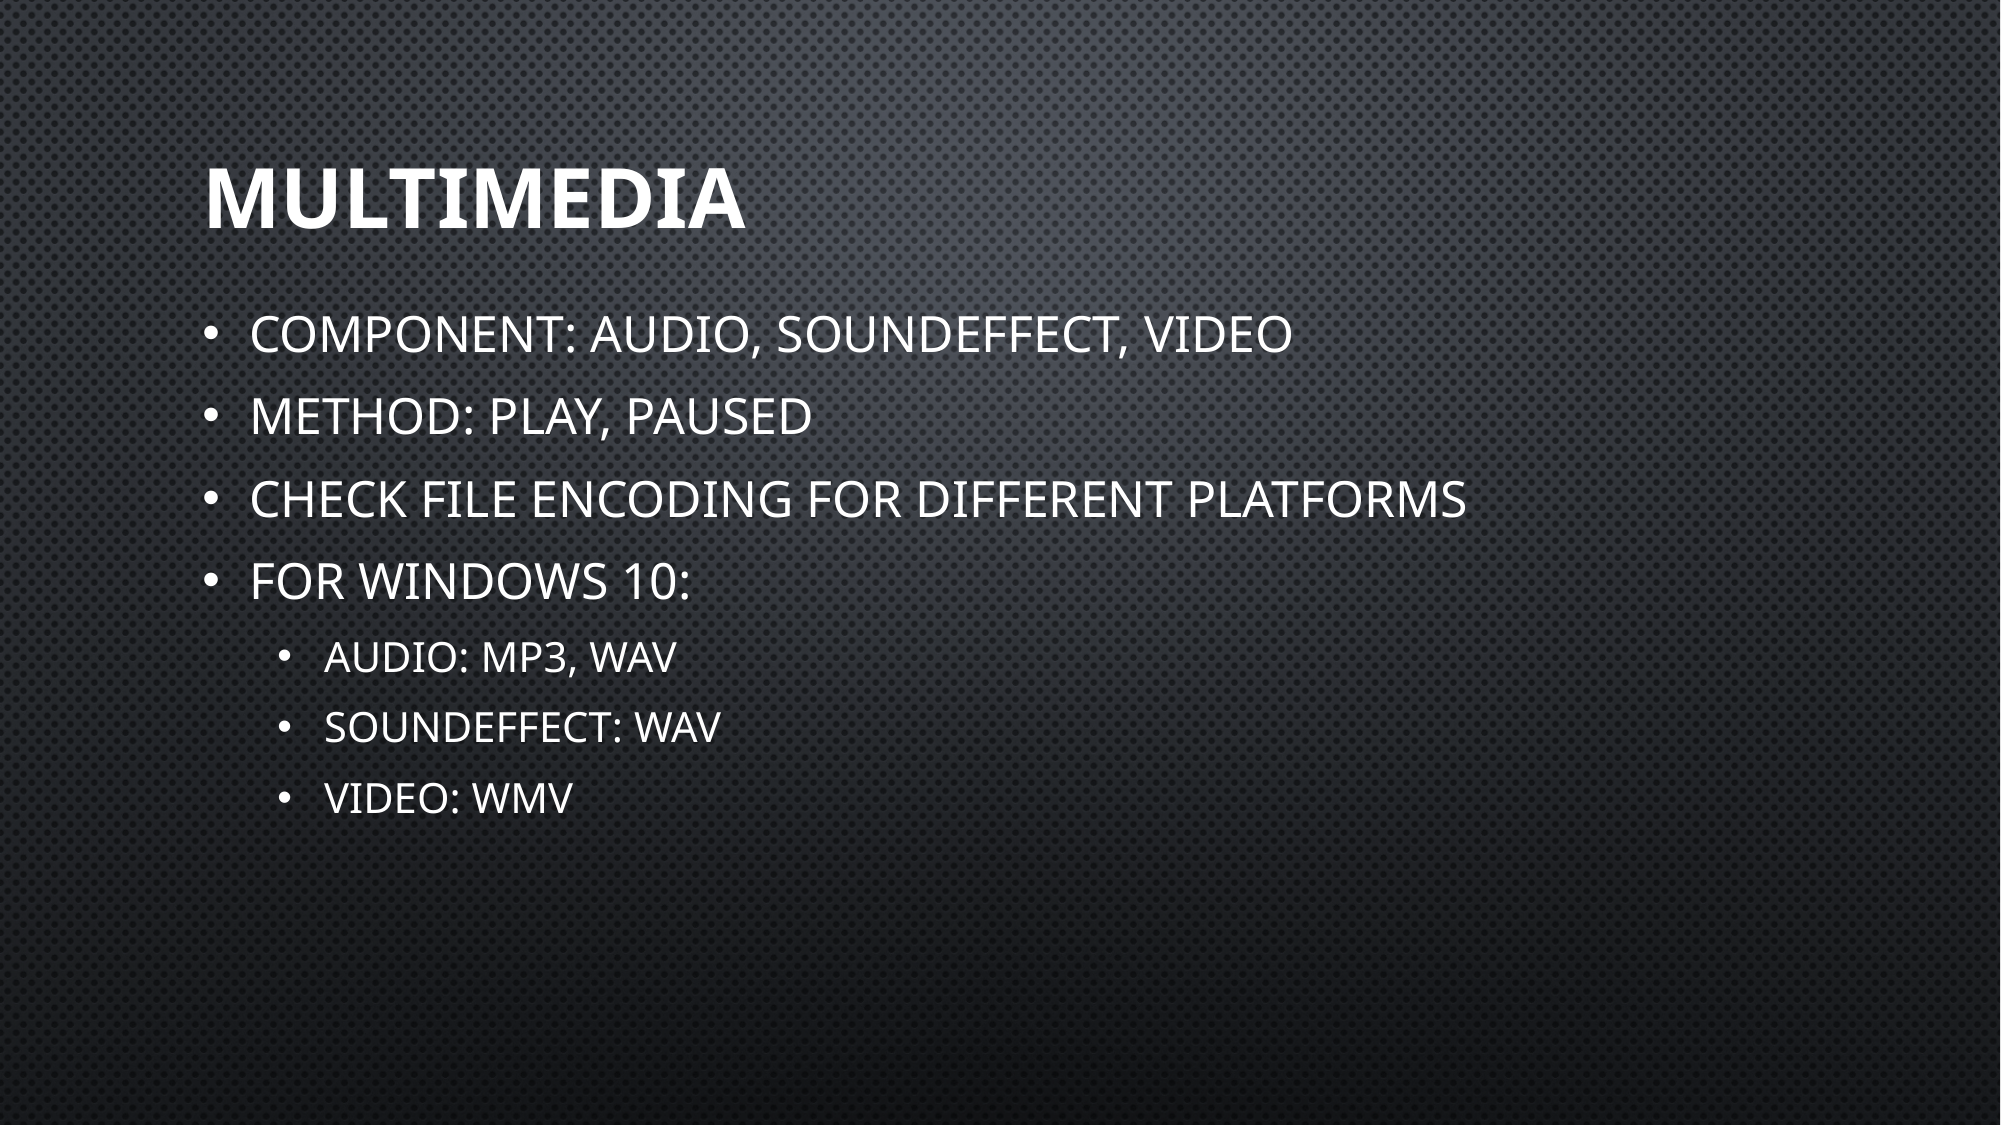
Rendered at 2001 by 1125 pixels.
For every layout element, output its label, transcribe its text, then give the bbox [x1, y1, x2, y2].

title Multimedia [187, 99, 1813, 291]
list Component: Audio, SoundEffect, Video Method: play, paused Check file encoding for different platforms For windows 10: Audio: mp3, wav SoundEffect: wav Video: wmv [187, 405, 1813, 719]
